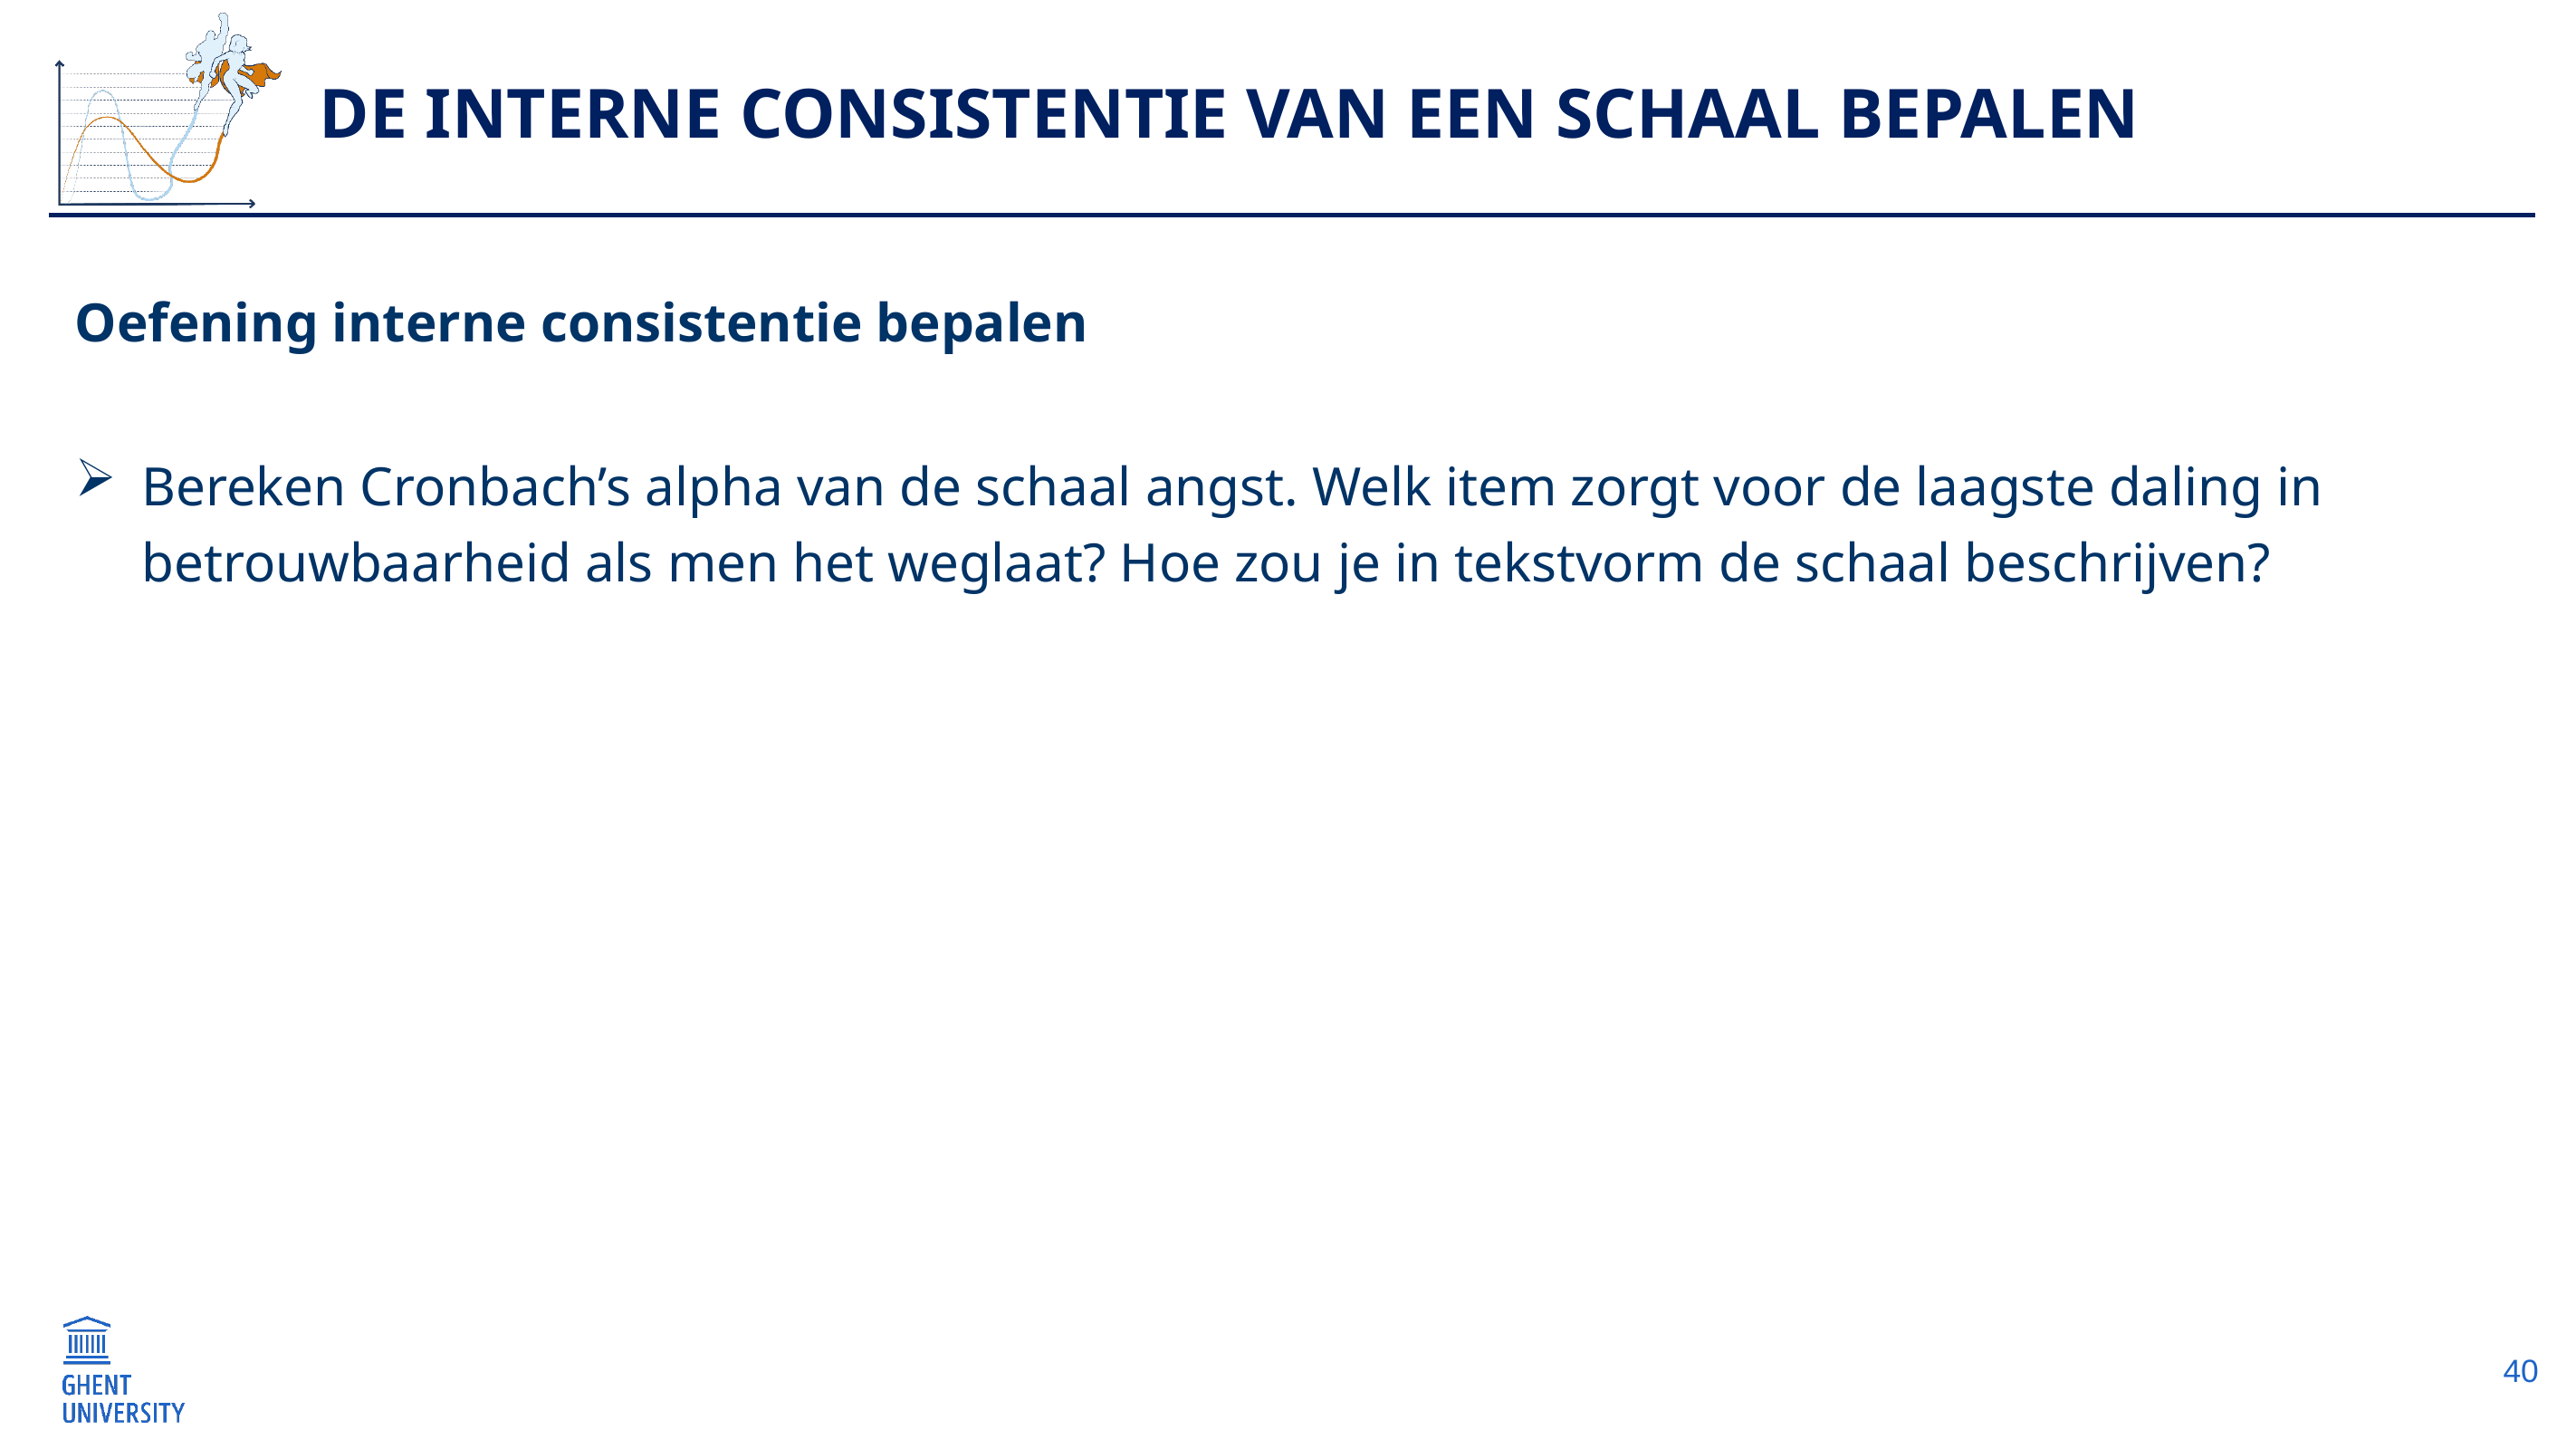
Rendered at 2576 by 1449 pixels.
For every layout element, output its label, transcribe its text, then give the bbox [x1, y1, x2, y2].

list Oefening interne consistentie bepalen Bereken Cronbach’s alpha van de schaal angst. Welk item zorgt voor de laagste daling in betrouwbaarheid als men het weglaat? Hoe zou je in tekstvorm de schaal beschrijven? [48, 269, 2553, 1290]
picture [62, 1290, 411, 1449]
title De interne consistentie van een schaal bepalen [305, 18, 2527, 159]
picture [5, 0, 306, 318]
slide_number 40 [2415, 1330, 2553, 1408]
